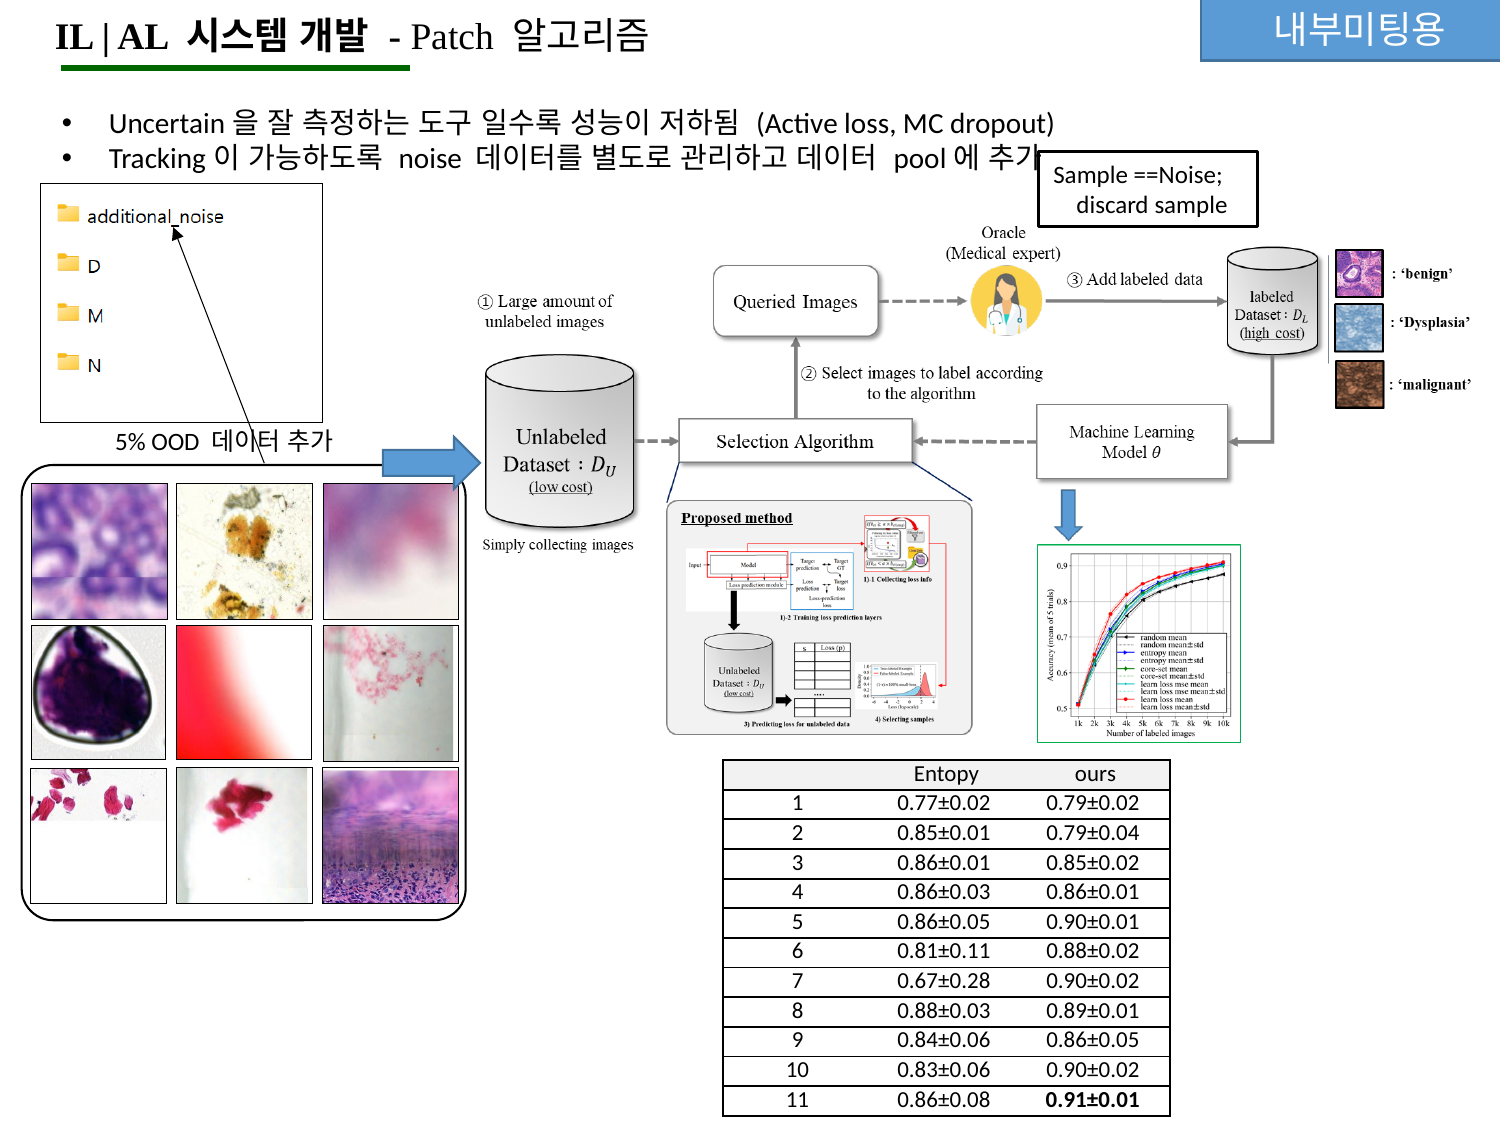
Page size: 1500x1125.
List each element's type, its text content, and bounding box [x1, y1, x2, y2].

picture [322, 767, 459, 904]
text_box IL | AL 시스템 개발 - Patch 알고리즘 [40, 4, 1085, 65]
table_cell 0.88±0.03 [872, 998, 1021, 1026]
picture [176, 625, 312, 760]
table_cell 0.83±0.06 [872, 1057, 1021, 1085]
table_cell 11 [724, 1087, 872, 1115]
table_cell 4 [724, 880, 872, 907]
table_cell 0.90±0.01 [1021, 909, 1169, 937]
text_box Uncertain을 잘 측정하는 도구 일수록 성능이 저하됨 (Active loss, MC dropout) Tracking이 가능하도록 noise 데이터를 별도로 관리하고 데이터 pool에 추가 [47, 97, 1157, 182]
table_cell 0.85±0.01 [872, 820, 1021, 848]
table_cell 9 [724, 1028, 872, 1056]
table_cell 0.79±0.04 [1021, 820, 1169, 848]
table_cell 5 [724, 909, 872, 937]
text_box 5% OOD 데이터 추가 [100, 423, 173, 464]
picture [30, 768, 167, 904]
table_cell 6 [724, 939, 872, 967]
table_header [724, 761, 872, 789]
table_cell 7 [724, 968, 872, 996]
table_cell 0.89±0.01 [1021, 998, 1169, 1026]
table_cell 10 [724, 1057, 872, 1085]
text_box Sample ==Noise; discard sample [1038, 151, 1258, 216]
picture [323, 216, 1482, 762]
table_cell 0.86±0.03 [872, 880, 1021, 907]
table_header Entopy [872, 761, 1021, 789]
table_cell 0.86±0.01 [1021, 880, 1169, 907]
table_cell 0.79±0.02 [1021, 791, 1169, 818]
table_cell 0.86±0.05 [872, 909, 1021, 937]
table_cell 2 [724, 820, 872, 848]
table_cell 0.85±0.02 [1021, 850, 1169, 878]
table_cell 0.91±0.01 [1021, 1087, 1169, 1115]
table_cell 0.86±0.01 [872, 850, 1021, 878]
table_cell 0.90±0.02 [1021, 1057, 1169, 1085]
text_box 5% OOD 데이터 추가 [265, 418, 429, 464]
table_cell 3 [724, 850, 872, 878]
picture [176, 483, 313, 620]
table_cell 0.67±0.28 [872, 968, 1021, 996]
picture [31, 625, 166, 760]
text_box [173, 227, 265, 464]
text_box [381, 434, 454, 483]
table_cell 0.90±0.02 [1021, 968, 1169, 996]
table_cell 0.86±0.08 [872, 1087, 1021, 1115]
table_cell 1 [724, 791, 872, 818]
table_cell 0.81±0.11 [872, 939, 1021, 967]
table_cell 8 [724, 998, 872, 1026]
text_box [20, 463, 467, 922]
table_cell 0.84±0.06 [872, 1028, 1021, 1056]
table_cell 0.88±0.02 [1021, 939, 1169, 967]
picture [176, 767, 313, 904]
picture [40, 183, 323, 423]
table_header ours [1021, 761, 1169, 789]
table_cell 0.86±0.05 [1021, 1028, 1169, 1056]
text_box 내부미팅용 [1200, 0, 1500, 62]
picture [31, 483, 168, 620]
table_cell 0.77±0.02 [872, 791, 1021, 818]
